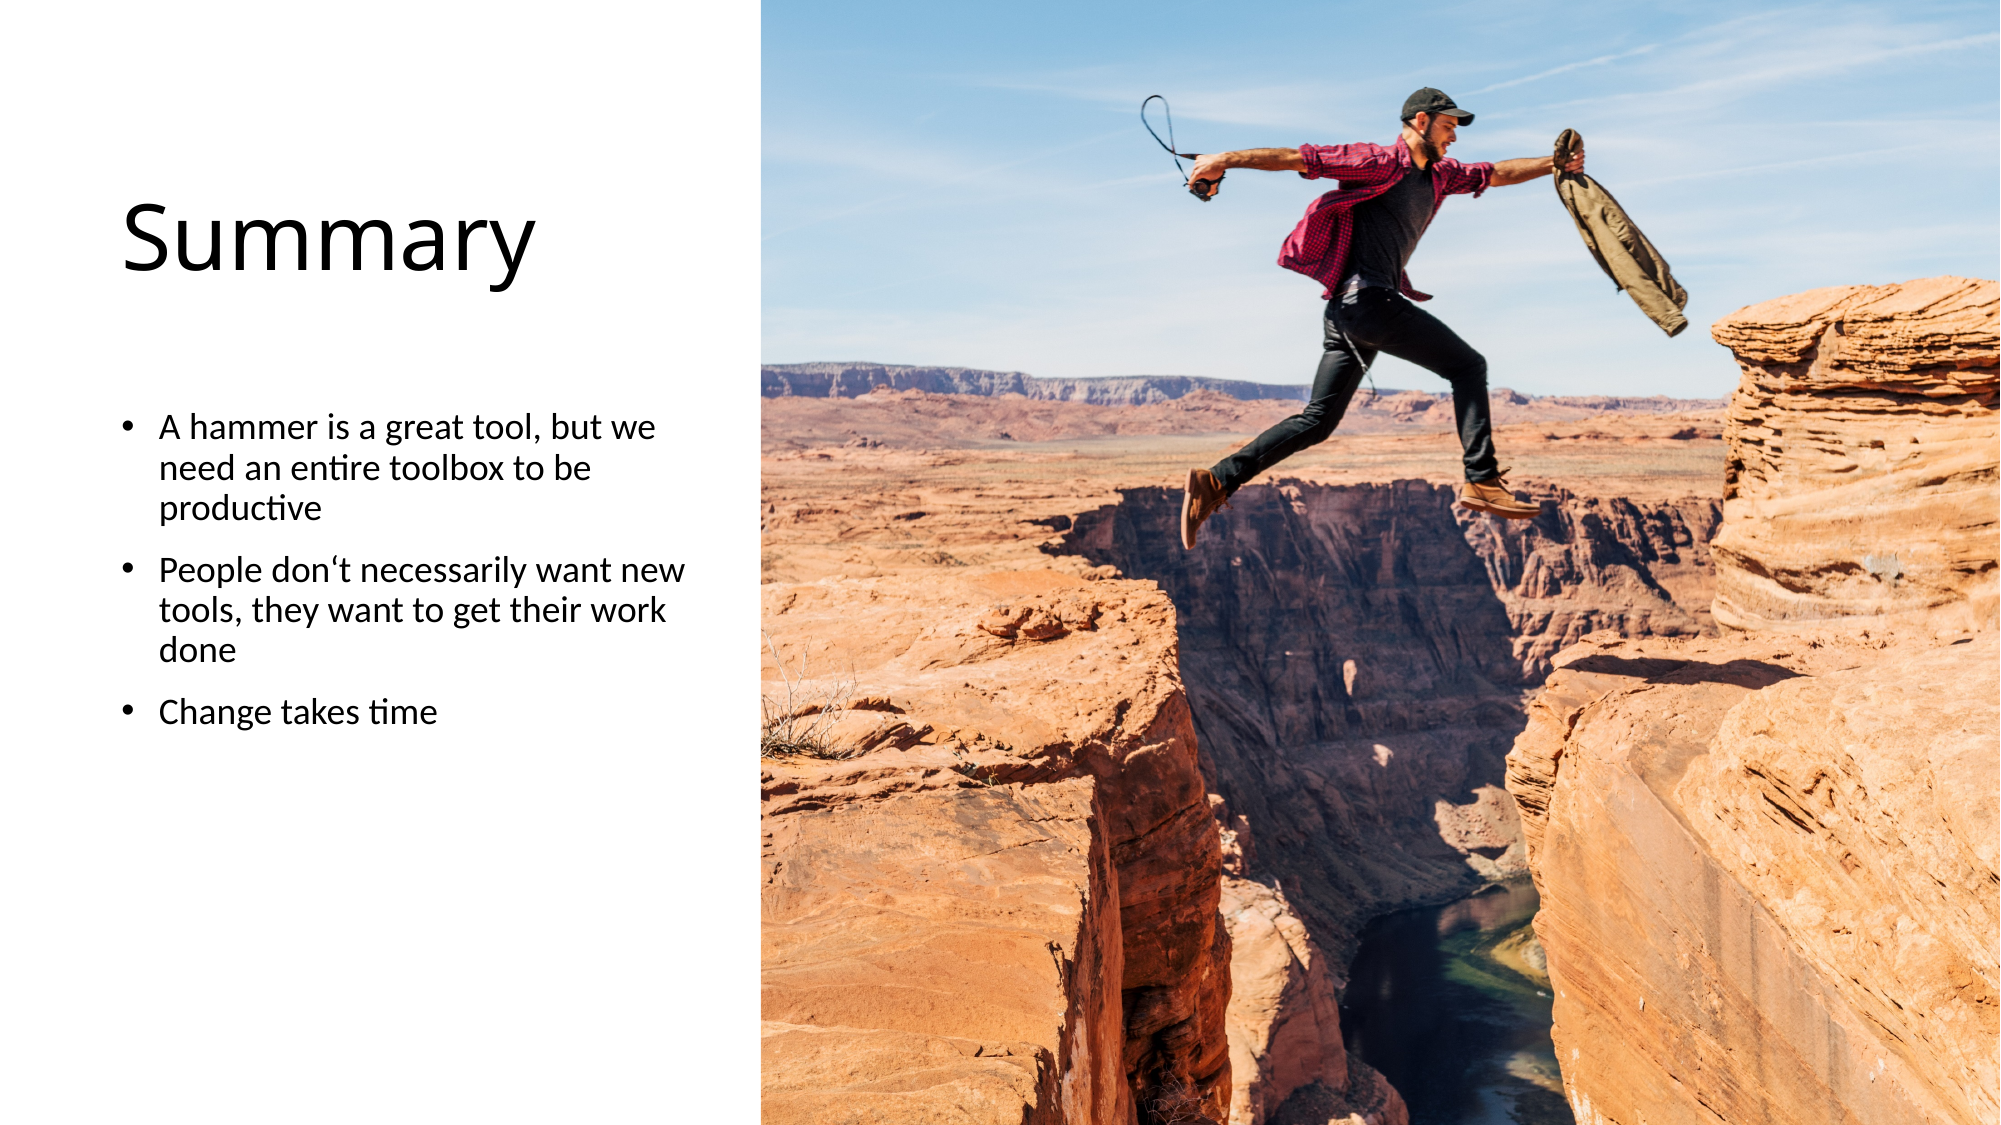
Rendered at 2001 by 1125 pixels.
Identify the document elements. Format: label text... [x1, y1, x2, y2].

list A hammer is a great tool, but we need an entire toolbox to be productive People don‘t necessarily want new tools, they want to get their work done Change takes time [106, 399, 706, 1021]
picture [760, 0, 2000, 1125]
title Summary [106, 103, 706, 379]
